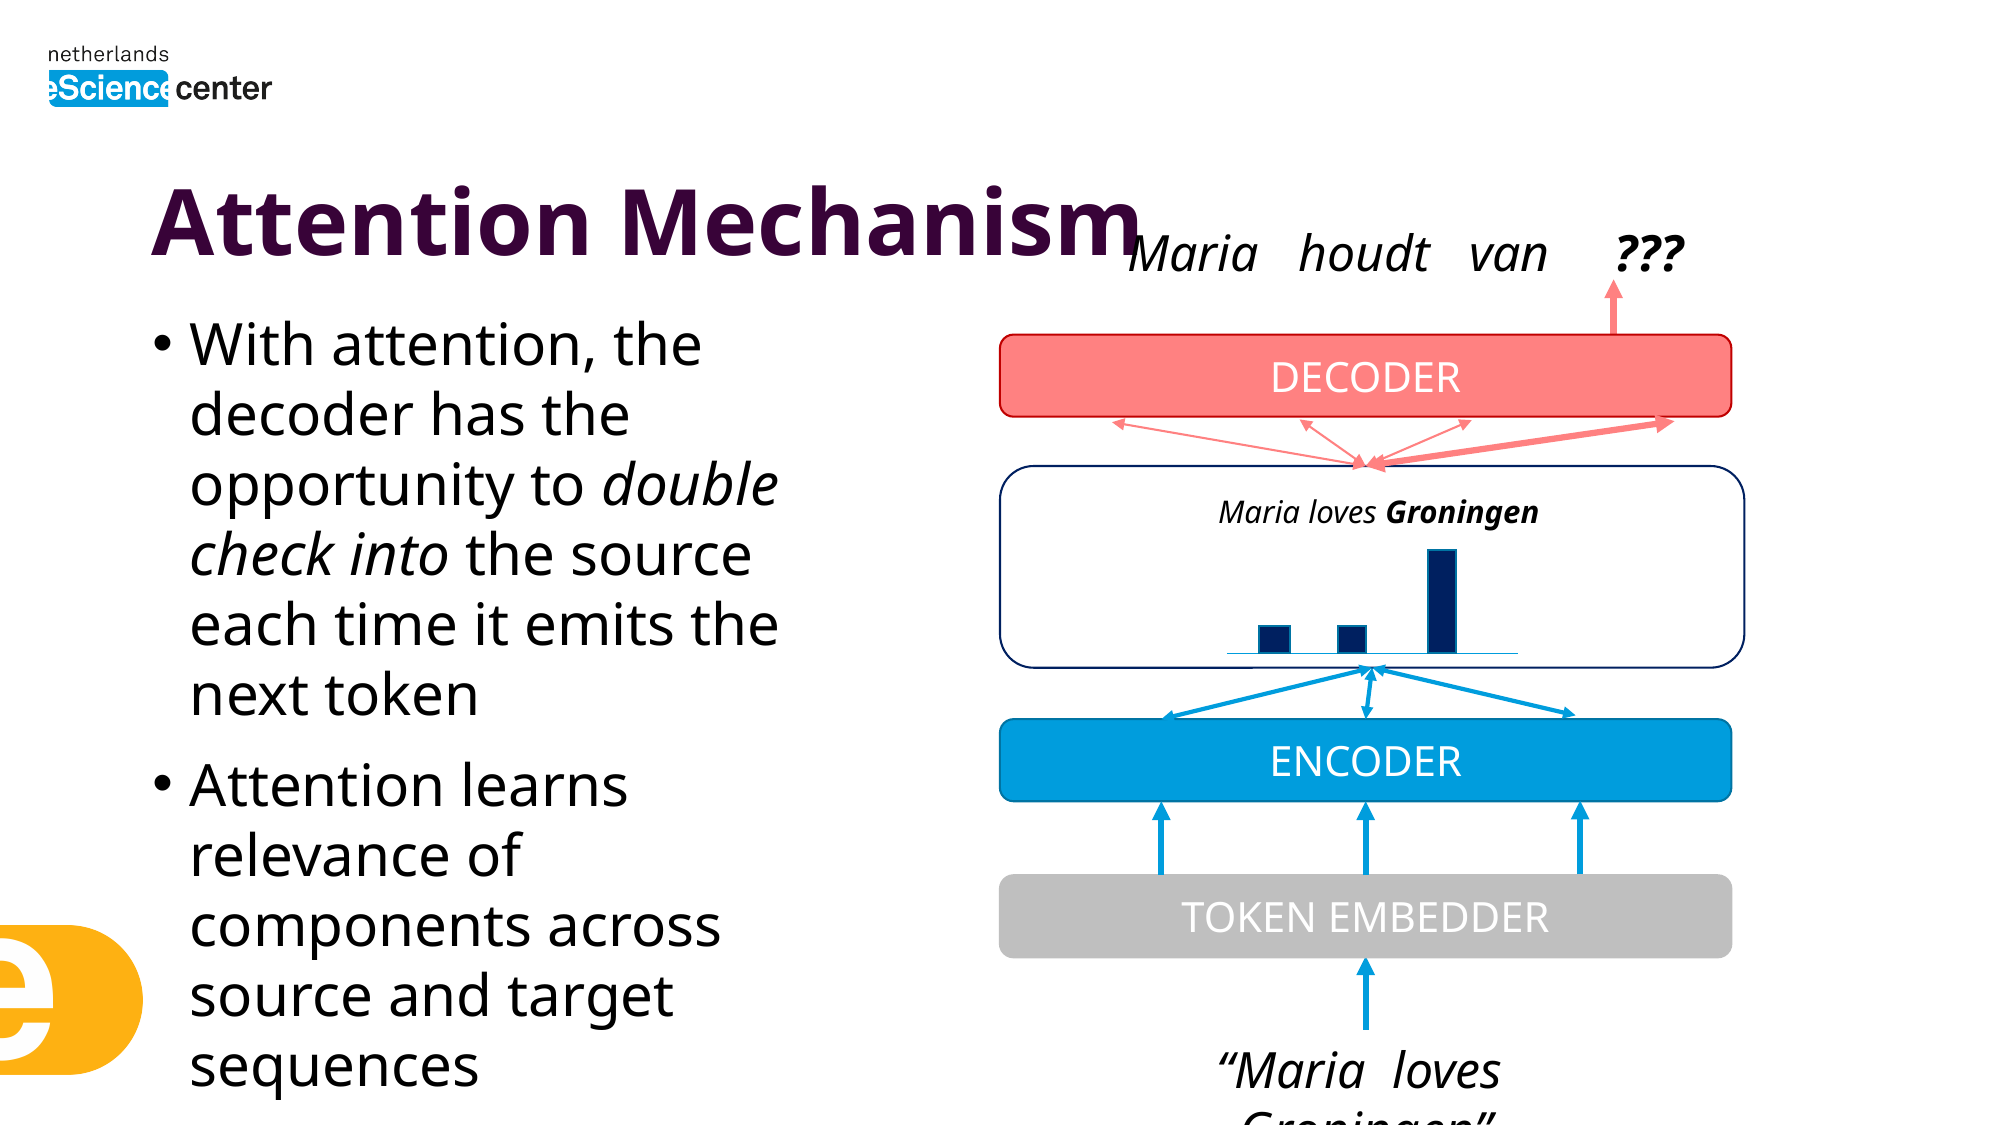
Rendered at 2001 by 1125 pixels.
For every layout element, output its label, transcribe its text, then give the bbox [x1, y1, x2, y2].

text_box Maria houdt van ??? [954, 214, 1858, 289]
picture [0, 925, 143, 1075]
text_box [1203, 484, 1634, 654]
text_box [1111, 422, 1299, 466]
text_box TOKEN EMBEDDER [998, 874, 1733, 959]
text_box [1161, 667, 1373, 720]
text_box ENCODER [998, 718, 1733, 803]
title Attention Mechanism [136, 151, 1863, 300]
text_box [1365, 421, 1675, 467]
picture [17, 21, 295, 135]
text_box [1299, 419, 1366, 466]
text_box DECODER [998, 333, 1733, 418]
text_box [998, 464, 1746, 669]
text_box “Maria loves Groningen” [1082, 1031, 1649, 1125]
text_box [1372, 667, 1576, 716]
list With attention, the decoder has the opportunity to double check into the source each time it emits the next token Attention learns relevance of components across source and target sequences [137, 300, 882, 1014]
